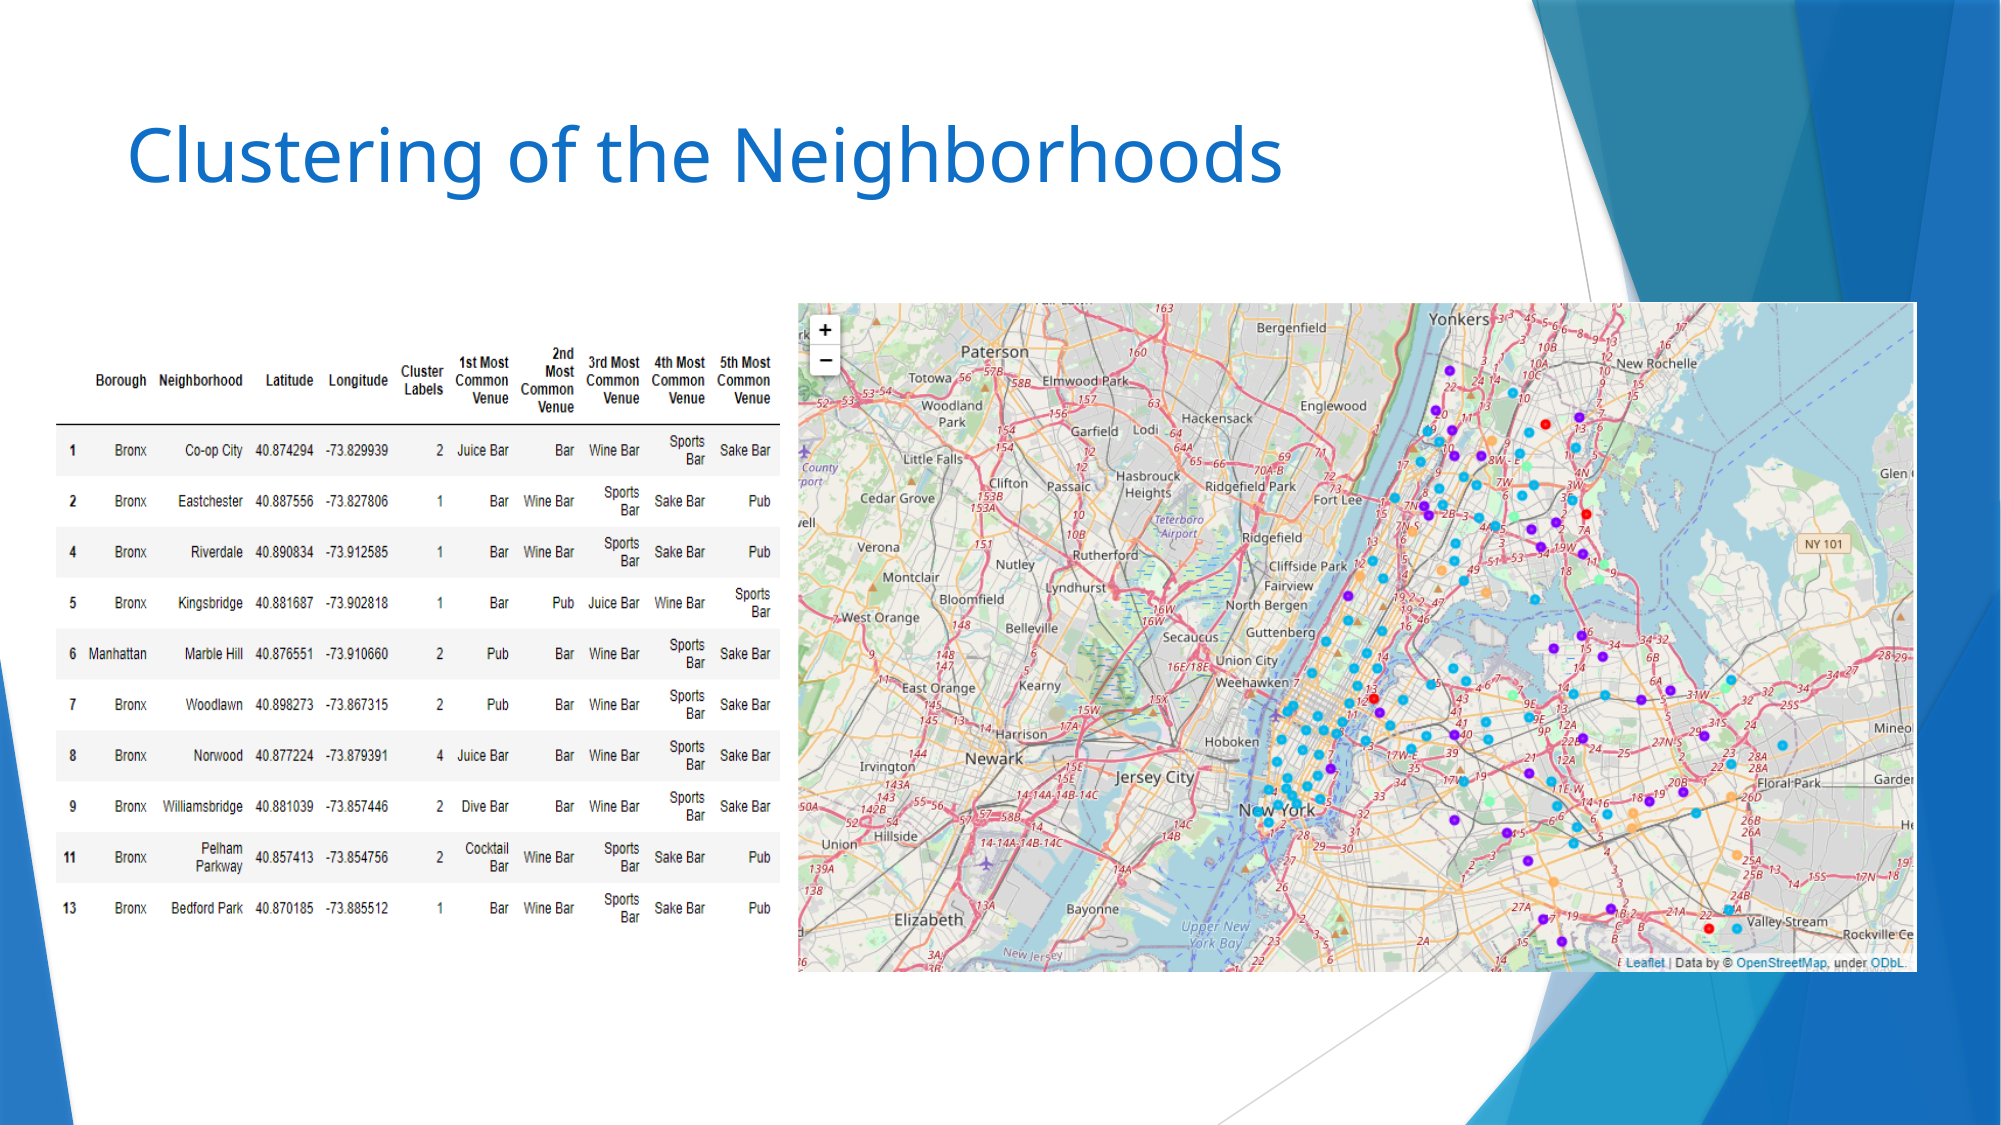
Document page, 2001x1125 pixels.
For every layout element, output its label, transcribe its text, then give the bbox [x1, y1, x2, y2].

title Clustering of the Neighborhoods [111, 99, 1522, 235]
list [49, 340, 780, 934]
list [795, 301, 1918, 973]
